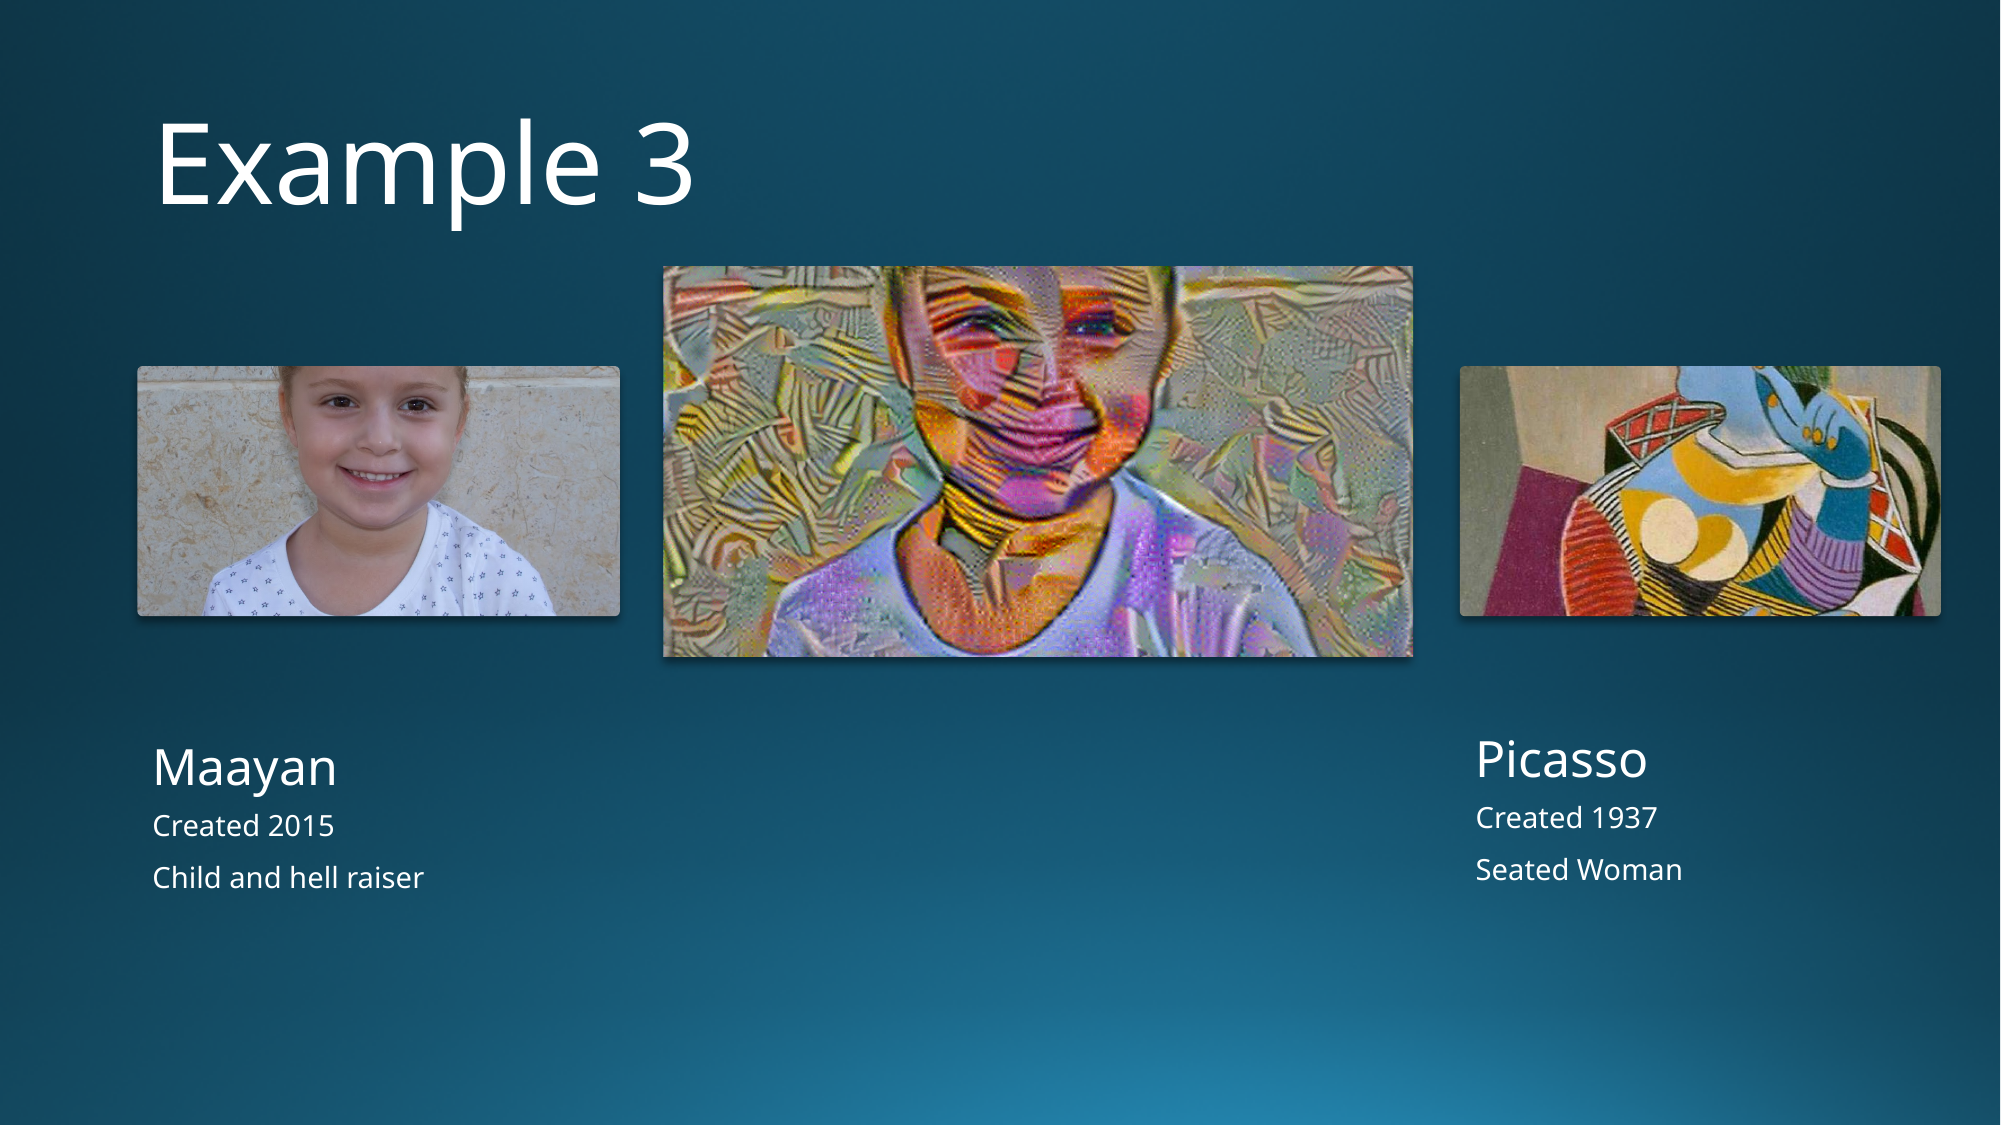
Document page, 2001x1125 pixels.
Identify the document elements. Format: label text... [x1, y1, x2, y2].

list Created 1937 Seated Woman [1460, 795, 1943, 904]
list Picasso [1460, 700, 1942, 795]
picture [0, 0, 2001, 1125]
list Maayan [137, 709, 620, 803]
title Example 3 [137, 59, 1863, 278]
list Created 2015 Child and hell raiser [137, 803, 620, 912]
